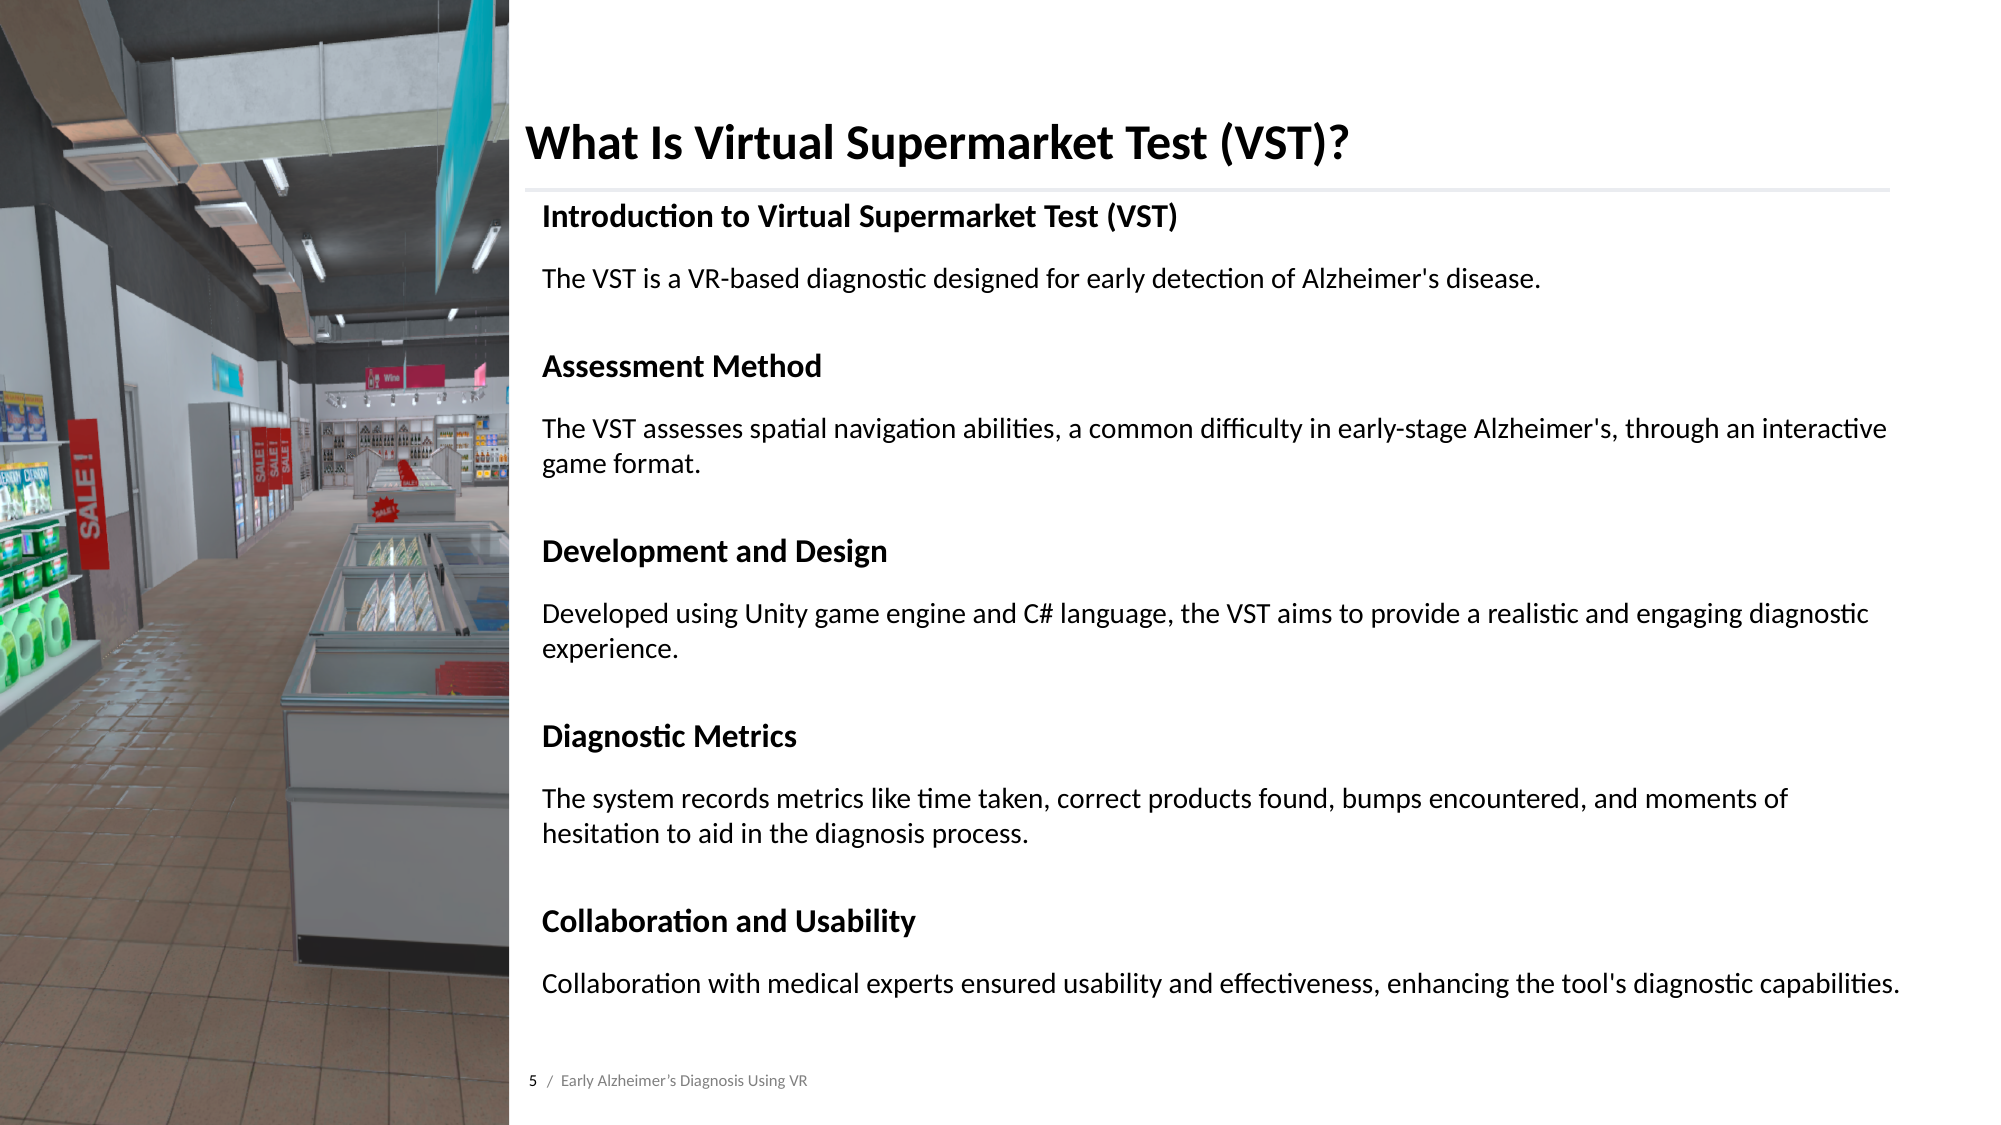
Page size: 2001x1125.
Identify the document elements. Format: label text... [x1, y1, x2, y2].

picture [0, 0, 510, 1125]
text_box 5 [510, 1034, 543, 1125]
text_box / [543, 1036, 560, 1125]
text_box Early Alzheimer’s Diagnosis Using VR [560, 1034, 1784, 1125]
text_box Introduction to Virtual Supermarket Test (VST) The VST is a VR-based diagnostic designed for early detection of Alzheimer's disease. Assessment Method The VST assesses spatial navigation abilities, a common difficulty in early-stage Alzheimer's, through an interactive game format. Development and Design Developed using Unity game engine and C# language, the VST aims to provide a realistic and engaging diagnostic experience. Diagnostic Metrics The system records metrics like time taken, correct products found, bumps encountered, and moments of hesitation to aid in the diagnosis process. Collaboration and Usability Collaboration with medical experts ensured usability and effectiveness, enhancing the tool's diagnostic capabilities. [542, 194, 1912, 931]
text_box What Is Virtual Supermarket Test (VST)? [525, 0, 1896, 170]
